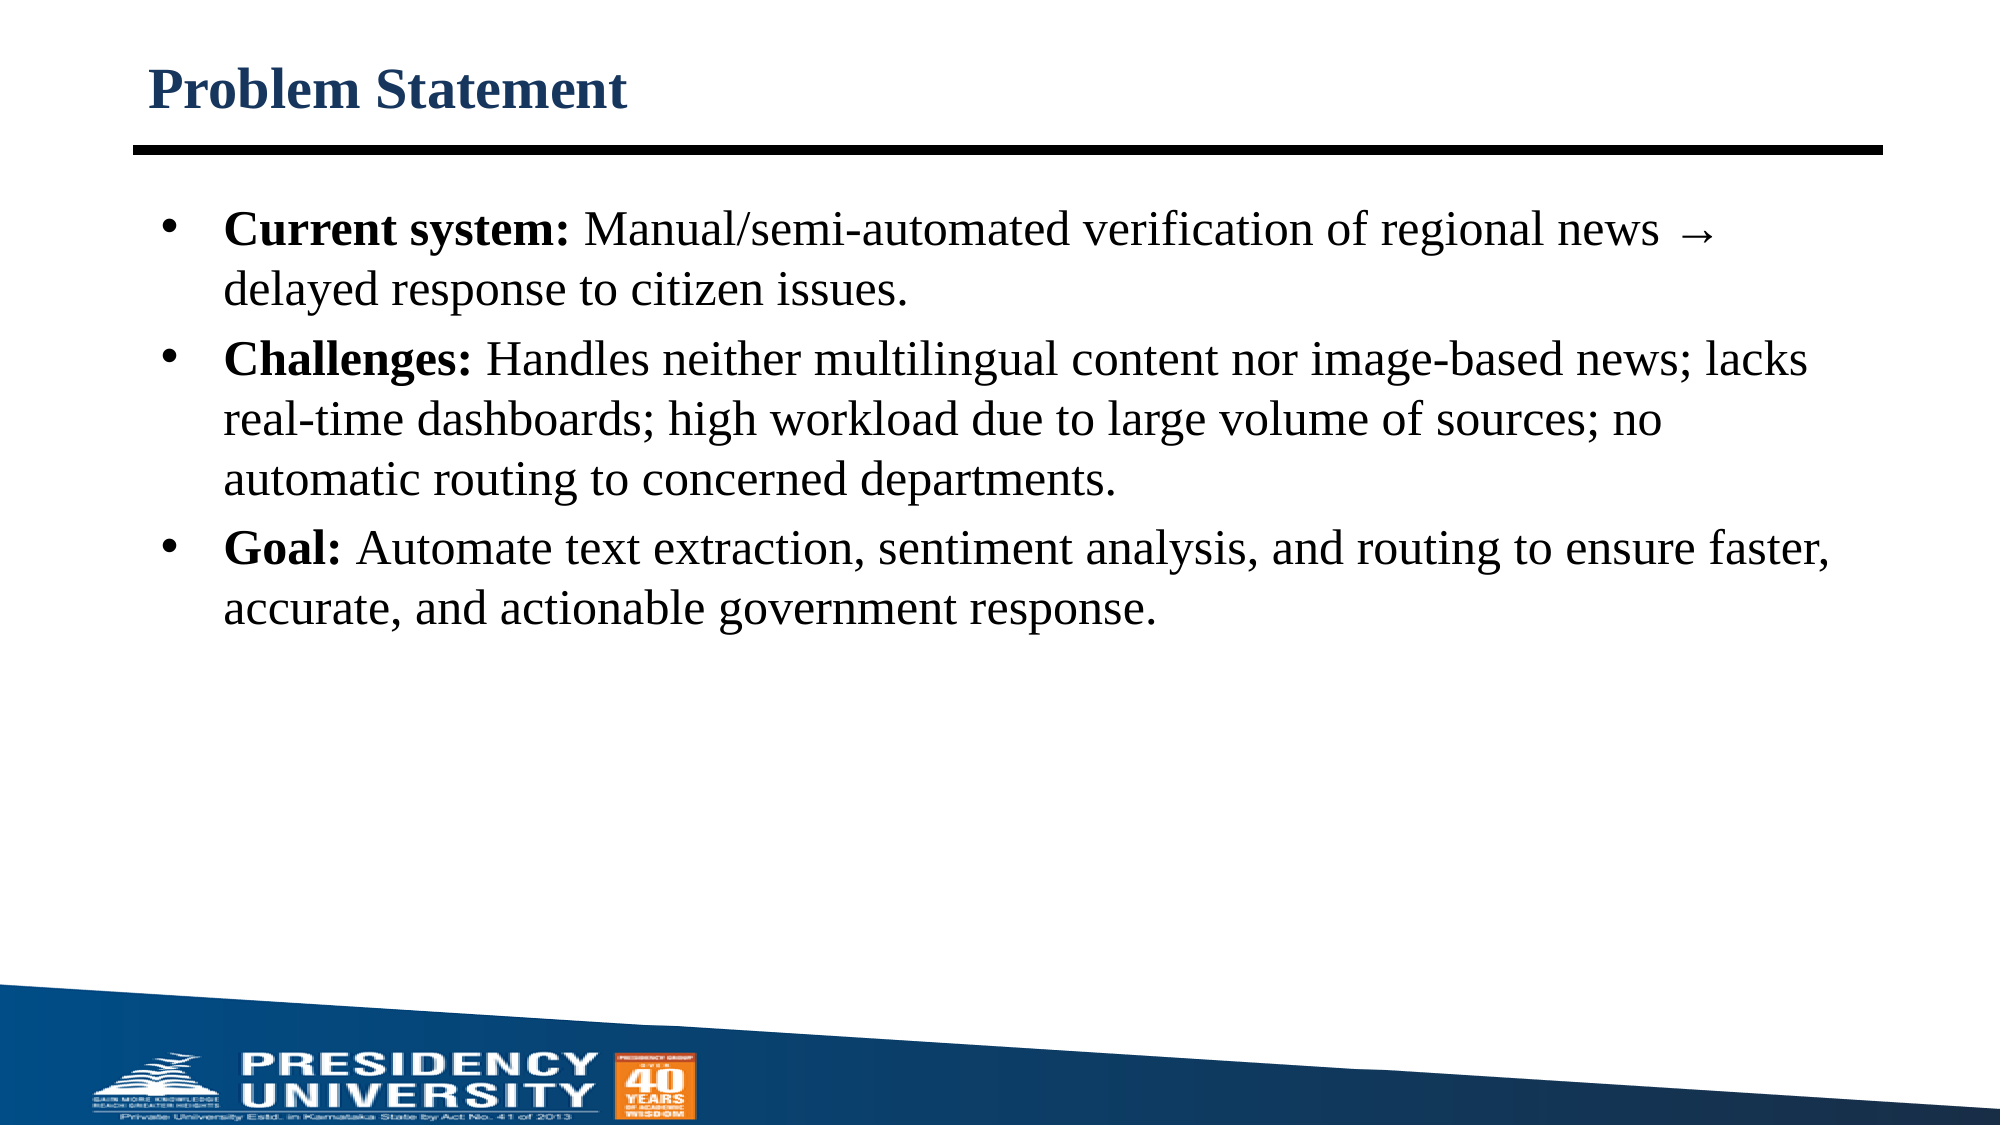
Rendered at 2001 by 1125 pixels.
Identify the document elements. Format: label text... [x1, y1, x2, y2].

picture [0, 982, 2000, 1125]
title Problem Statement [133, 45, 1884, 125]
list Current system: Manual/semi-automated verification of regional news → delayed response to citizen issues. Challenges: Handles neither multilingual content nor image-based news; lacks real-time dashboards; high workload due to large volume of sources; no automatic routing to concerned departments. Goal: Automate text extraction, sentiment analysis, and routing to ensure faster, accurate, and actionable government response. [133, 187, 1884, 1000]
